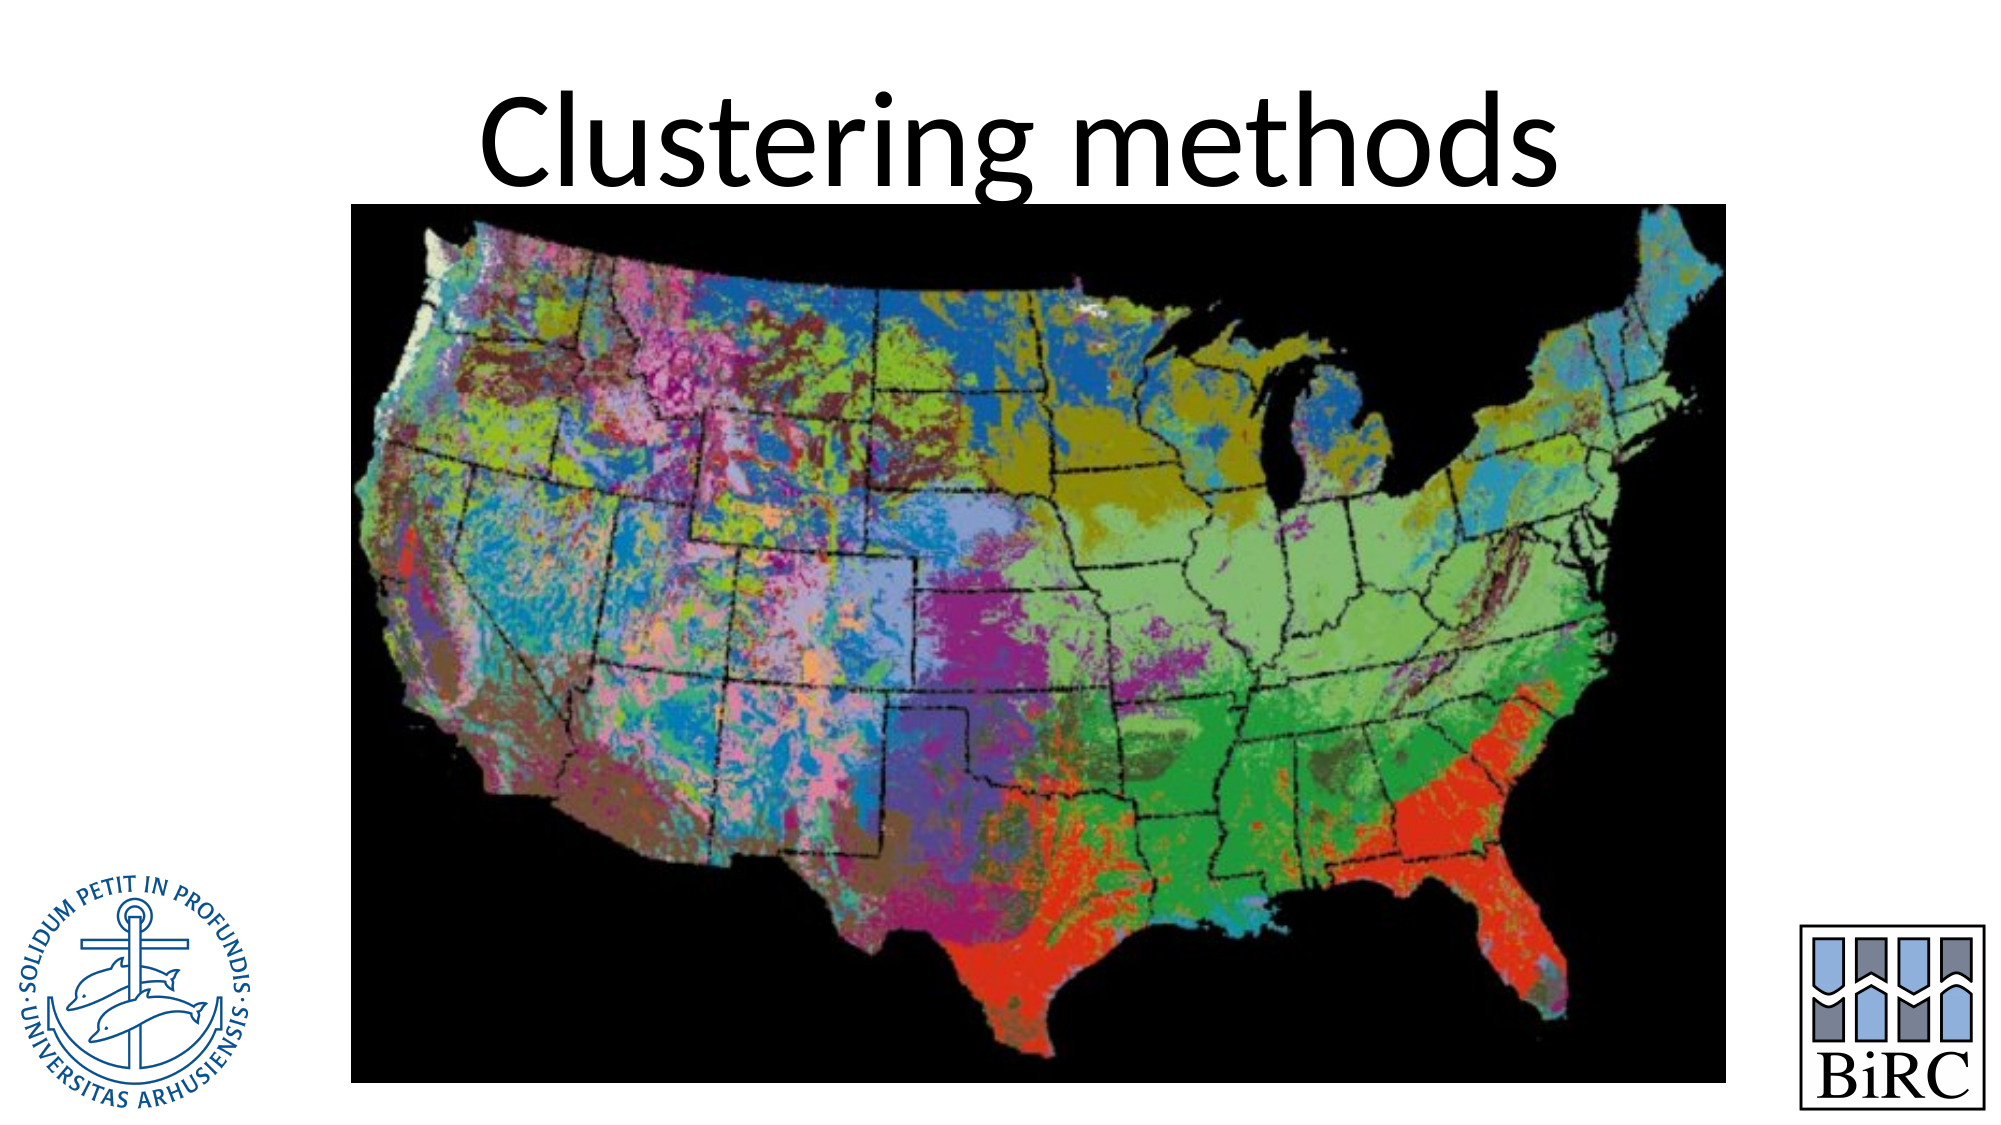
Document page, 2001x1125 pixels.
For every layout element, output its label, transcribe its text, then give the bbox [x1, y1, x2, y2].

picture [1785, 910, 2000, 1125]
picture [351, 204, 1726, 1083]
text_box Clustering methods [95, 42, 1945, 222]
picture [19, 875, 250, 1109]
